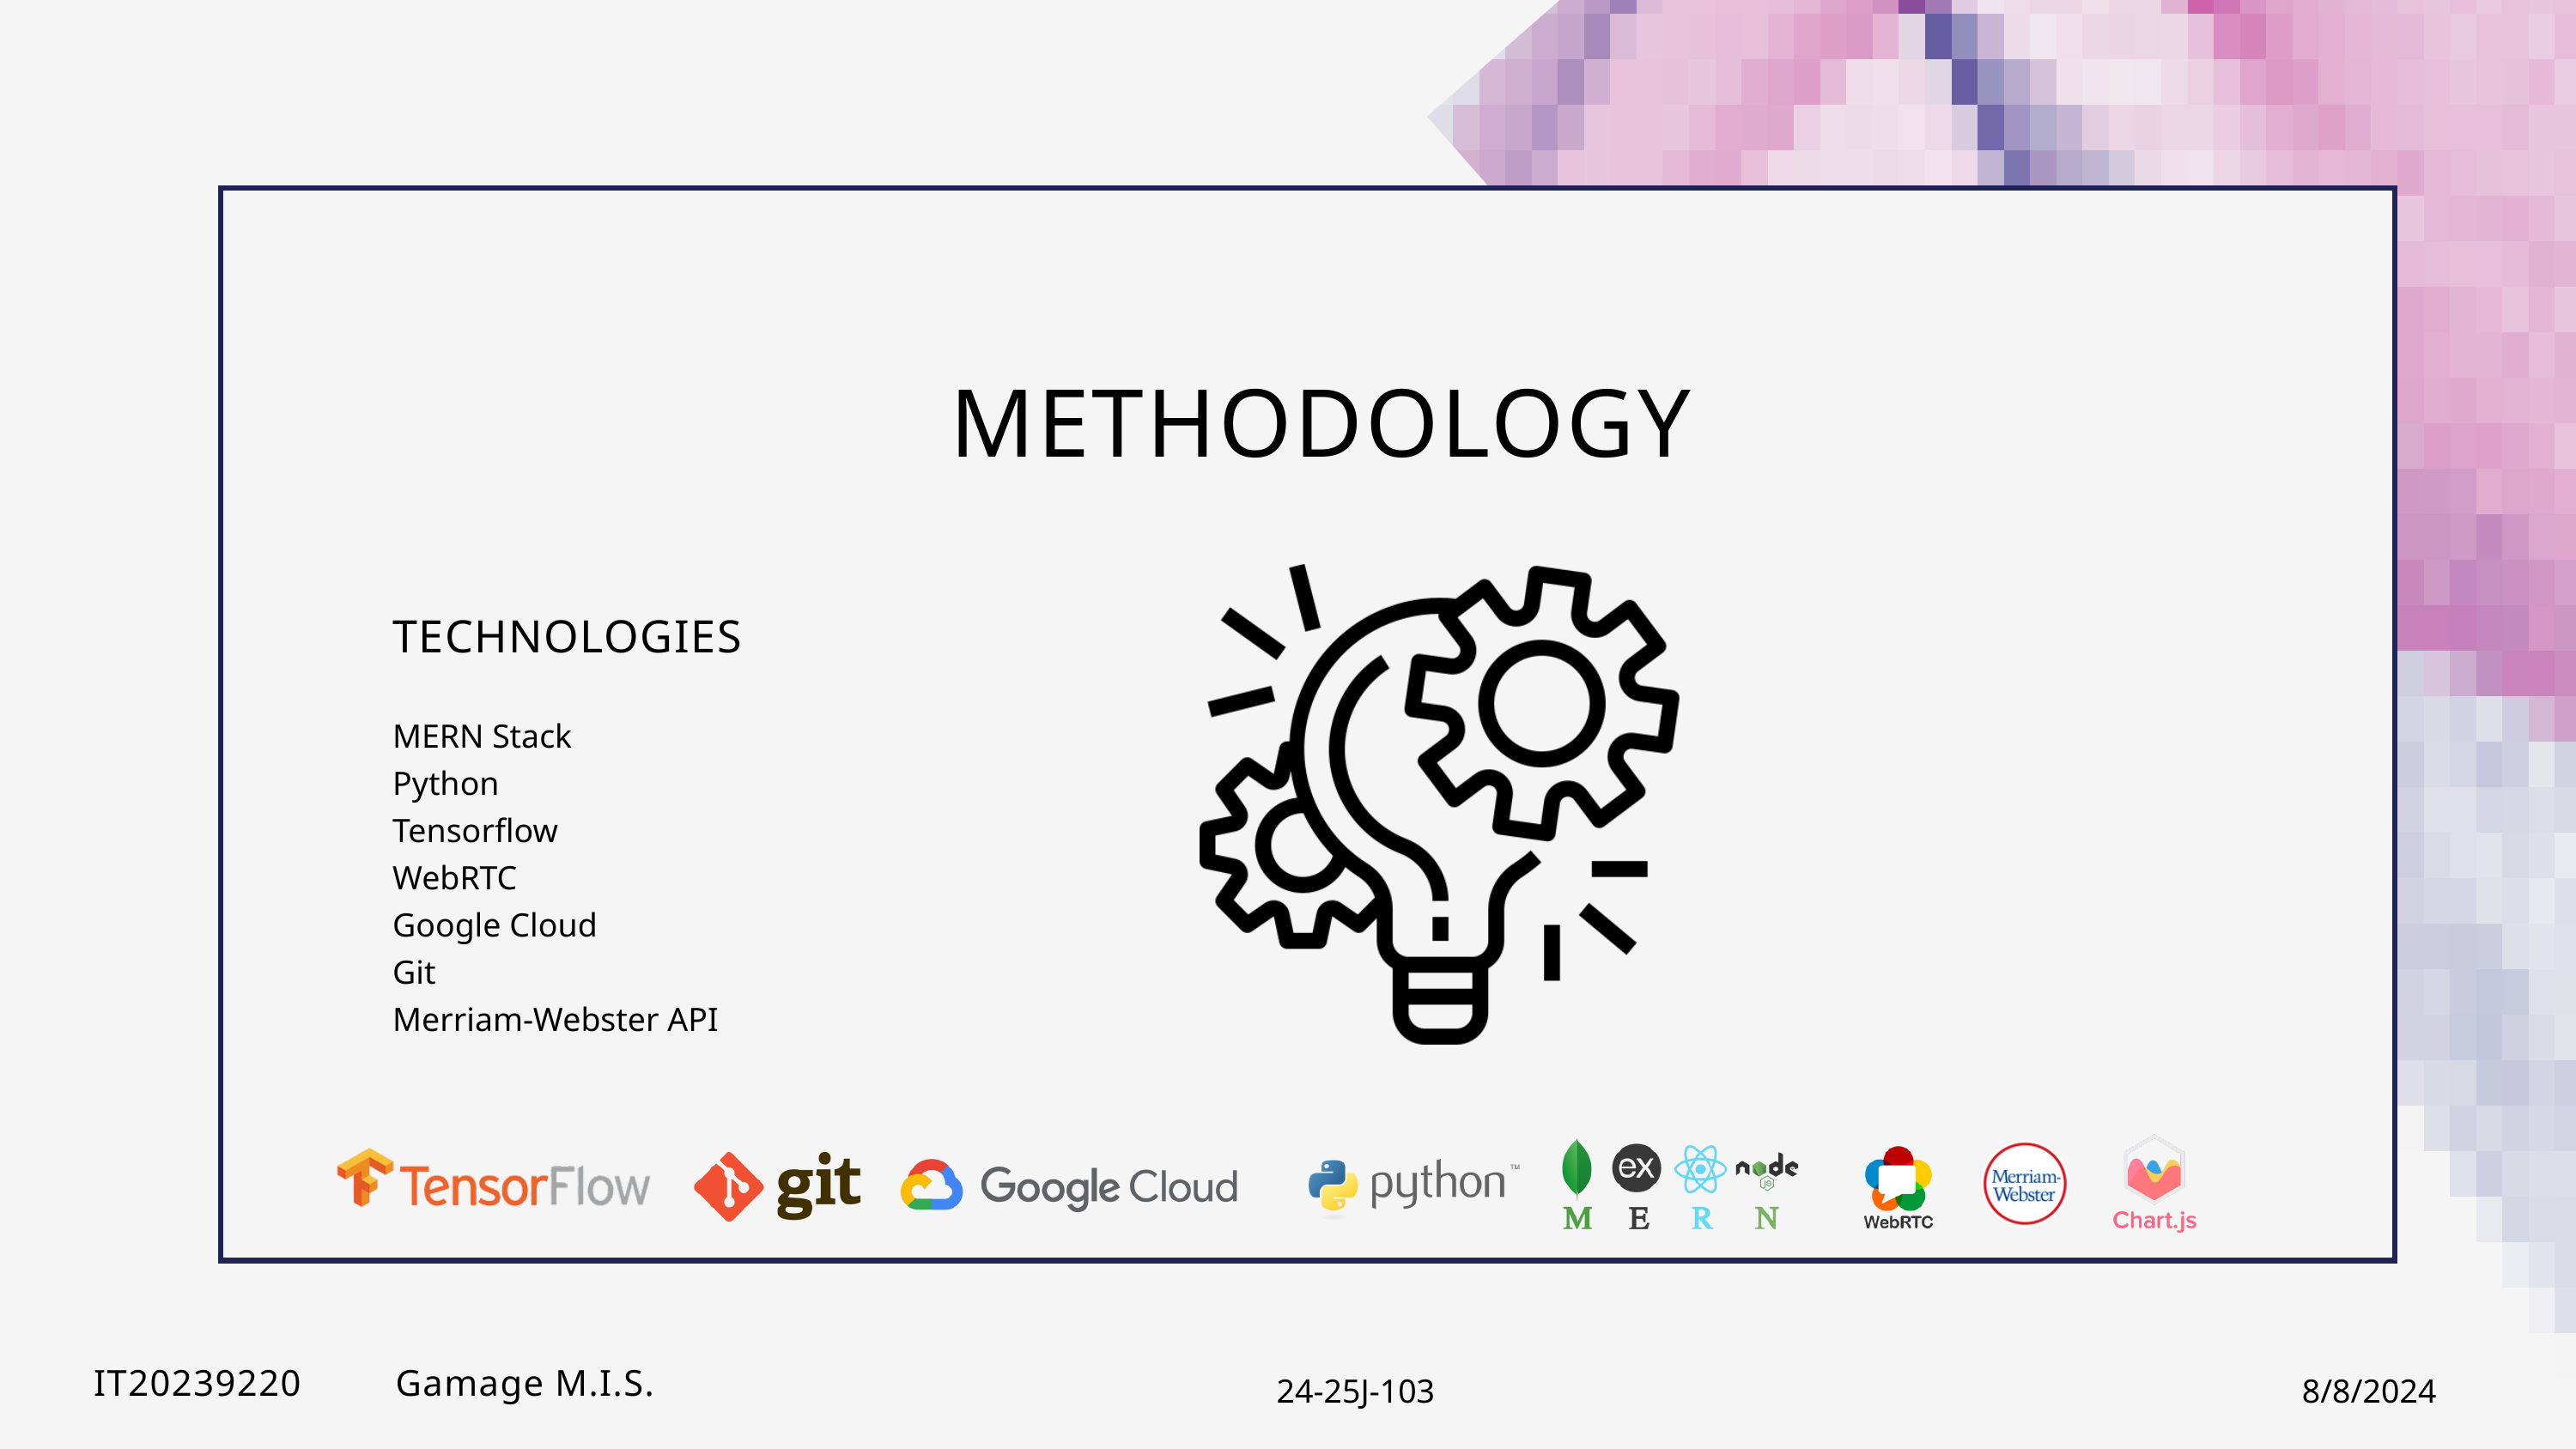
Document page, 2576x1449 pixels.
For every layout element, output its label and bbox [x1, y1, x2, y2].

text_box [220, 187, 2395, 1261]
text_box [1427, 0, 2576, 1426]
text_box [93, 1362, 2449, 1406]
